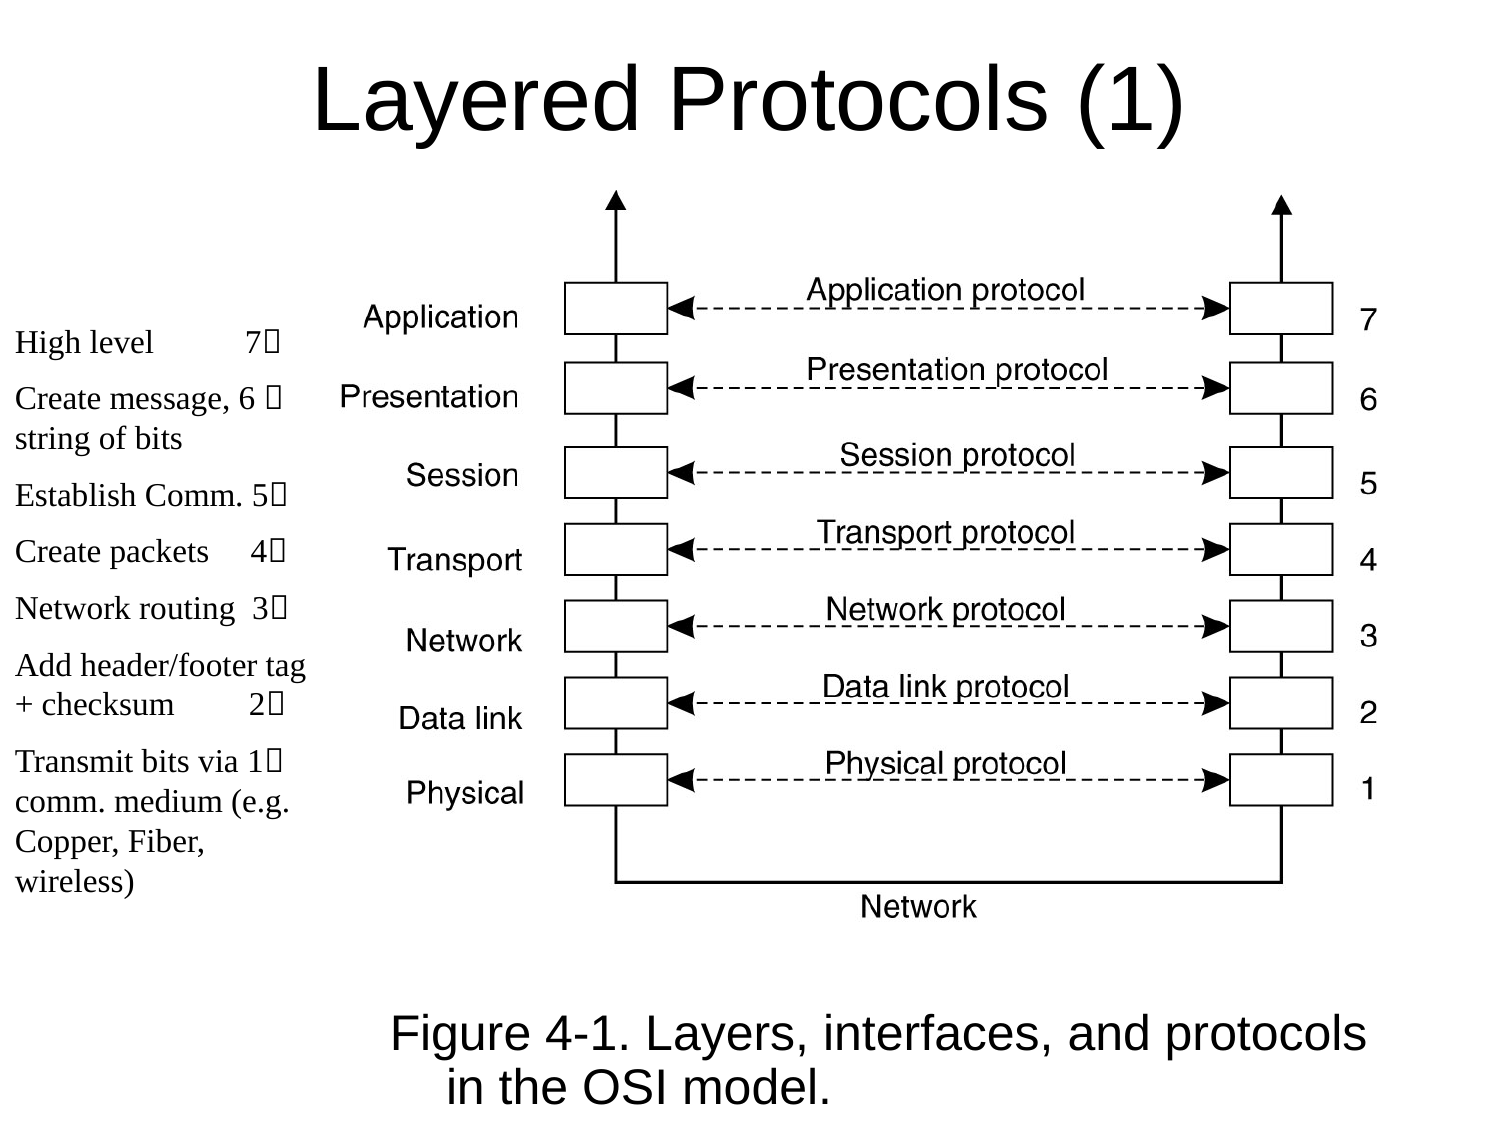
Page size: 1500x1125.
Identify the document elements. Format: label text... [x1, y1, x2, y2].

text_box Figure 4-1. Layers, interfaces, and protocols in the OSI model. [375, 999, 1463, 1091]
text_box Layered Protocols (1) [0, 0, 1500, 188]
text_box High level 7 Create message, 6  string of bits Establish Comm. 5 Create packets 4 Network routing 3 Add header/footer tag + checksum 2 Transmit bits via 1 comm. medium (e.g. Copper, Fiber, wireless) [0, 312, 339, 1016]
picture [339, 190, 1377, 924]
